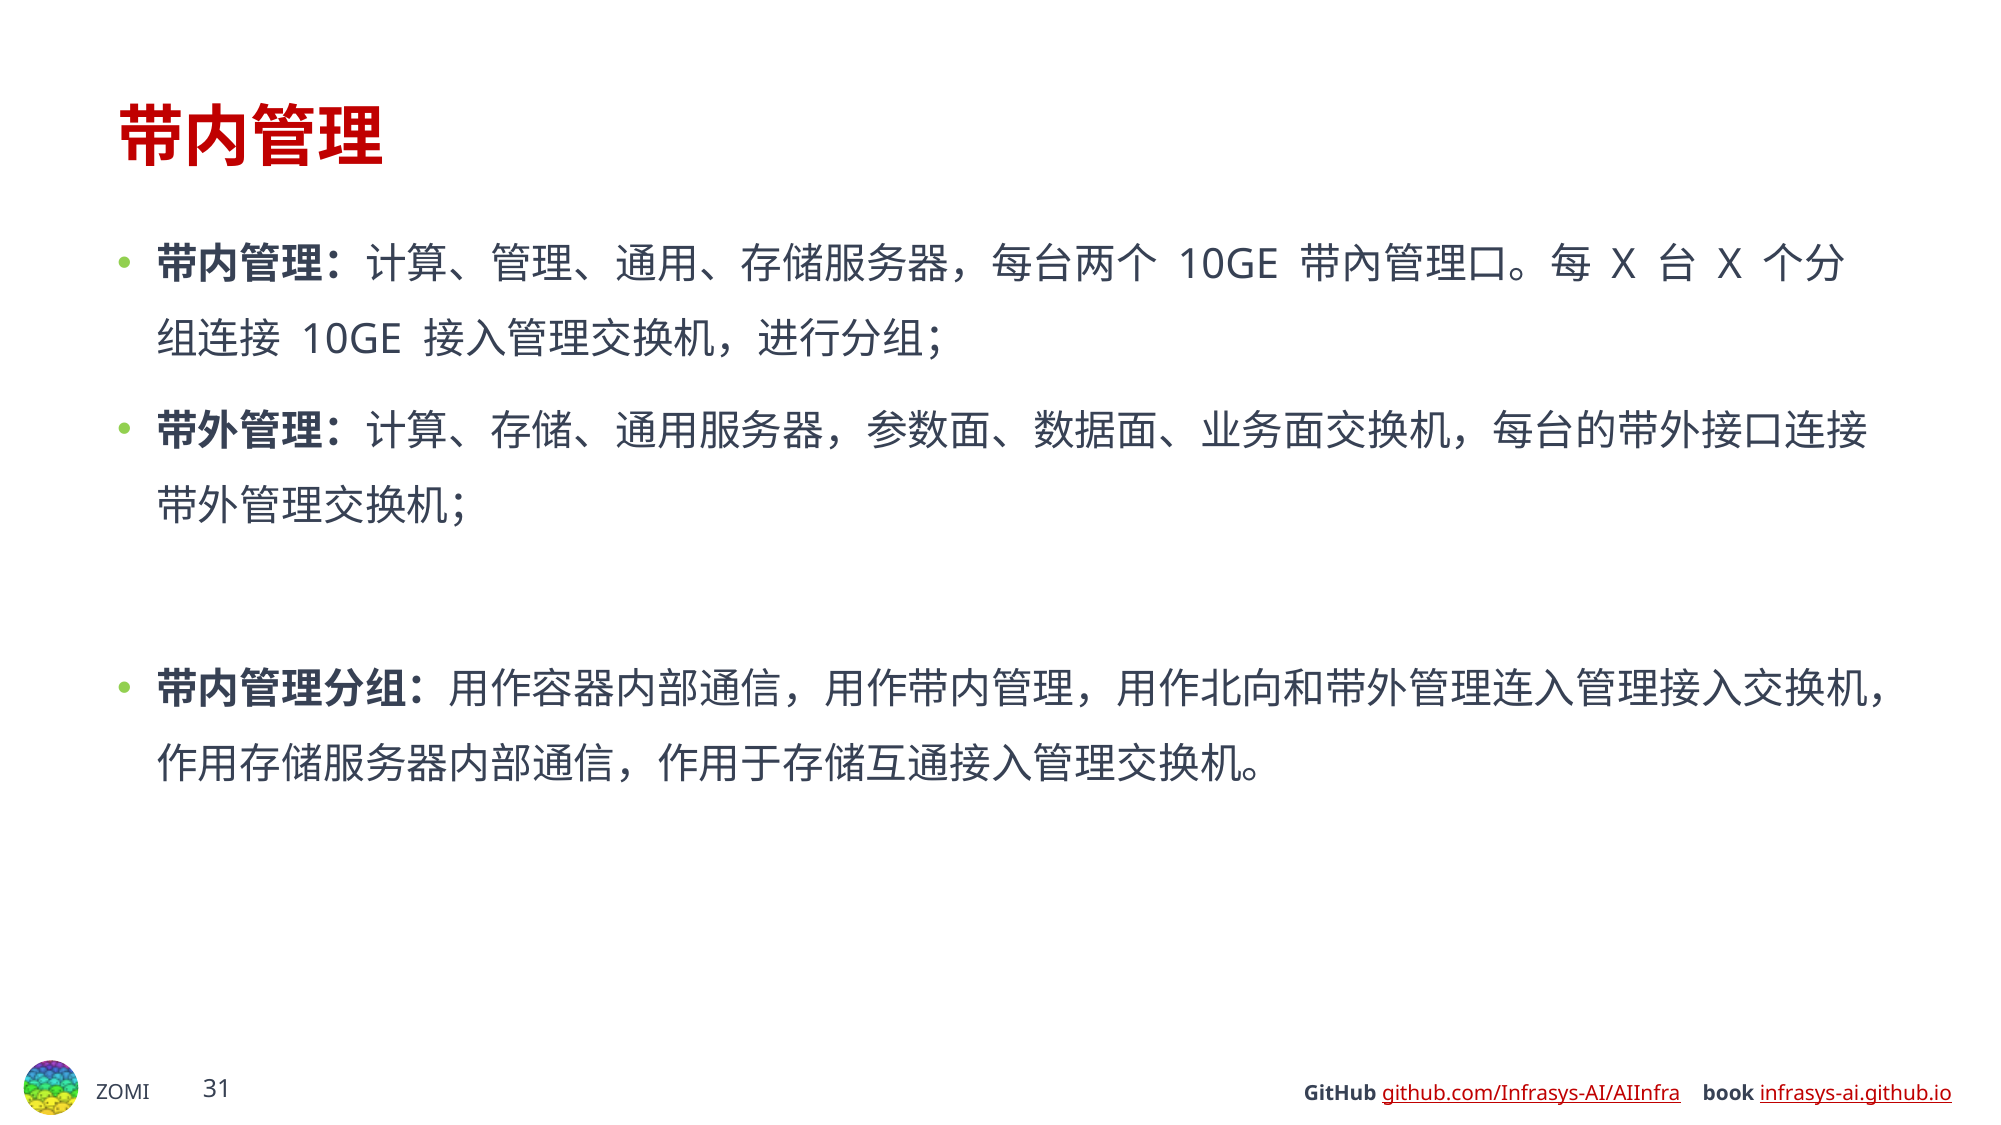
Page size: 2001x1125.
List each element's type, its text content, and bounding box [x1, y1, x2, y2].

list 带内管理：计算、管理、通用、存储服务器，每台两个 10GE 带內管理口。每 X 台 X 个分组连接 10GE 接入管理交换机，进行分组； 带外管理：计算、存储、通用服务器，参数面、数据面、业务面交换机，每台的带外接口连接带外管理交换机； 带内管理分组：用作容器内部通信，用作带内管理，用作北向和带外管理连入管理接入交换机，作用存储服务器内部通信，作用于存储互通接入管理交换机。 [102, 204, 1901, 1043]
title 带内管理 [102, 85, 1901, 183]
picture [23, 1060, 79, 1115]
